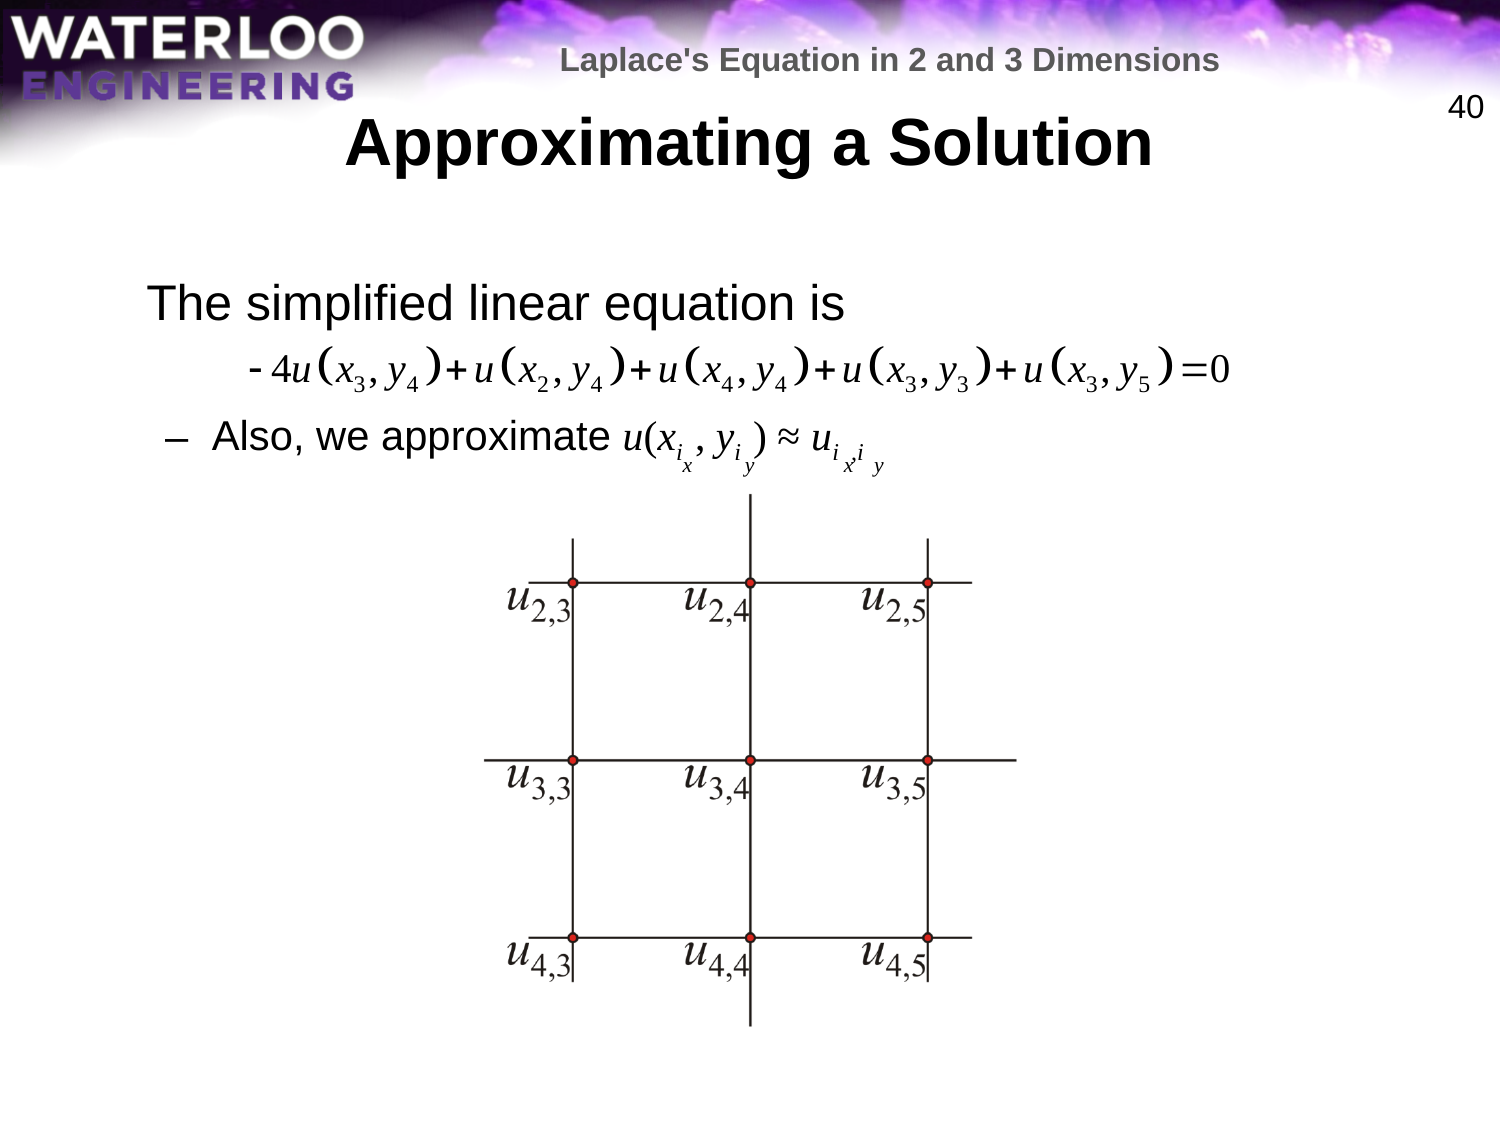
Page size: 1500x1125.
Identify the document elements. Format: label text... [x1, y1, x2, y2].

list The simplified linear equation is Also, we approximate u(xi , yi ) ≈ ui ,i [74, 262, 1426, 1020]
title Approximating a Solution [74, 44, 1426, 233]
slide_number 40 [1371, 73, 1500, 134]
text_box y [859, 418, 899, 484]
text_box y [730, 418, 770, 484]
picture [0, 0, 1500, 1125]
footer Laplace's Equation in 2 and 3 Dimensions [535, 31, 1236, 74]
text_box x [667, 418, 708, 484]
text_box x [828, 418, 859, 484]
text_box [242, 337, 1240, 407]
